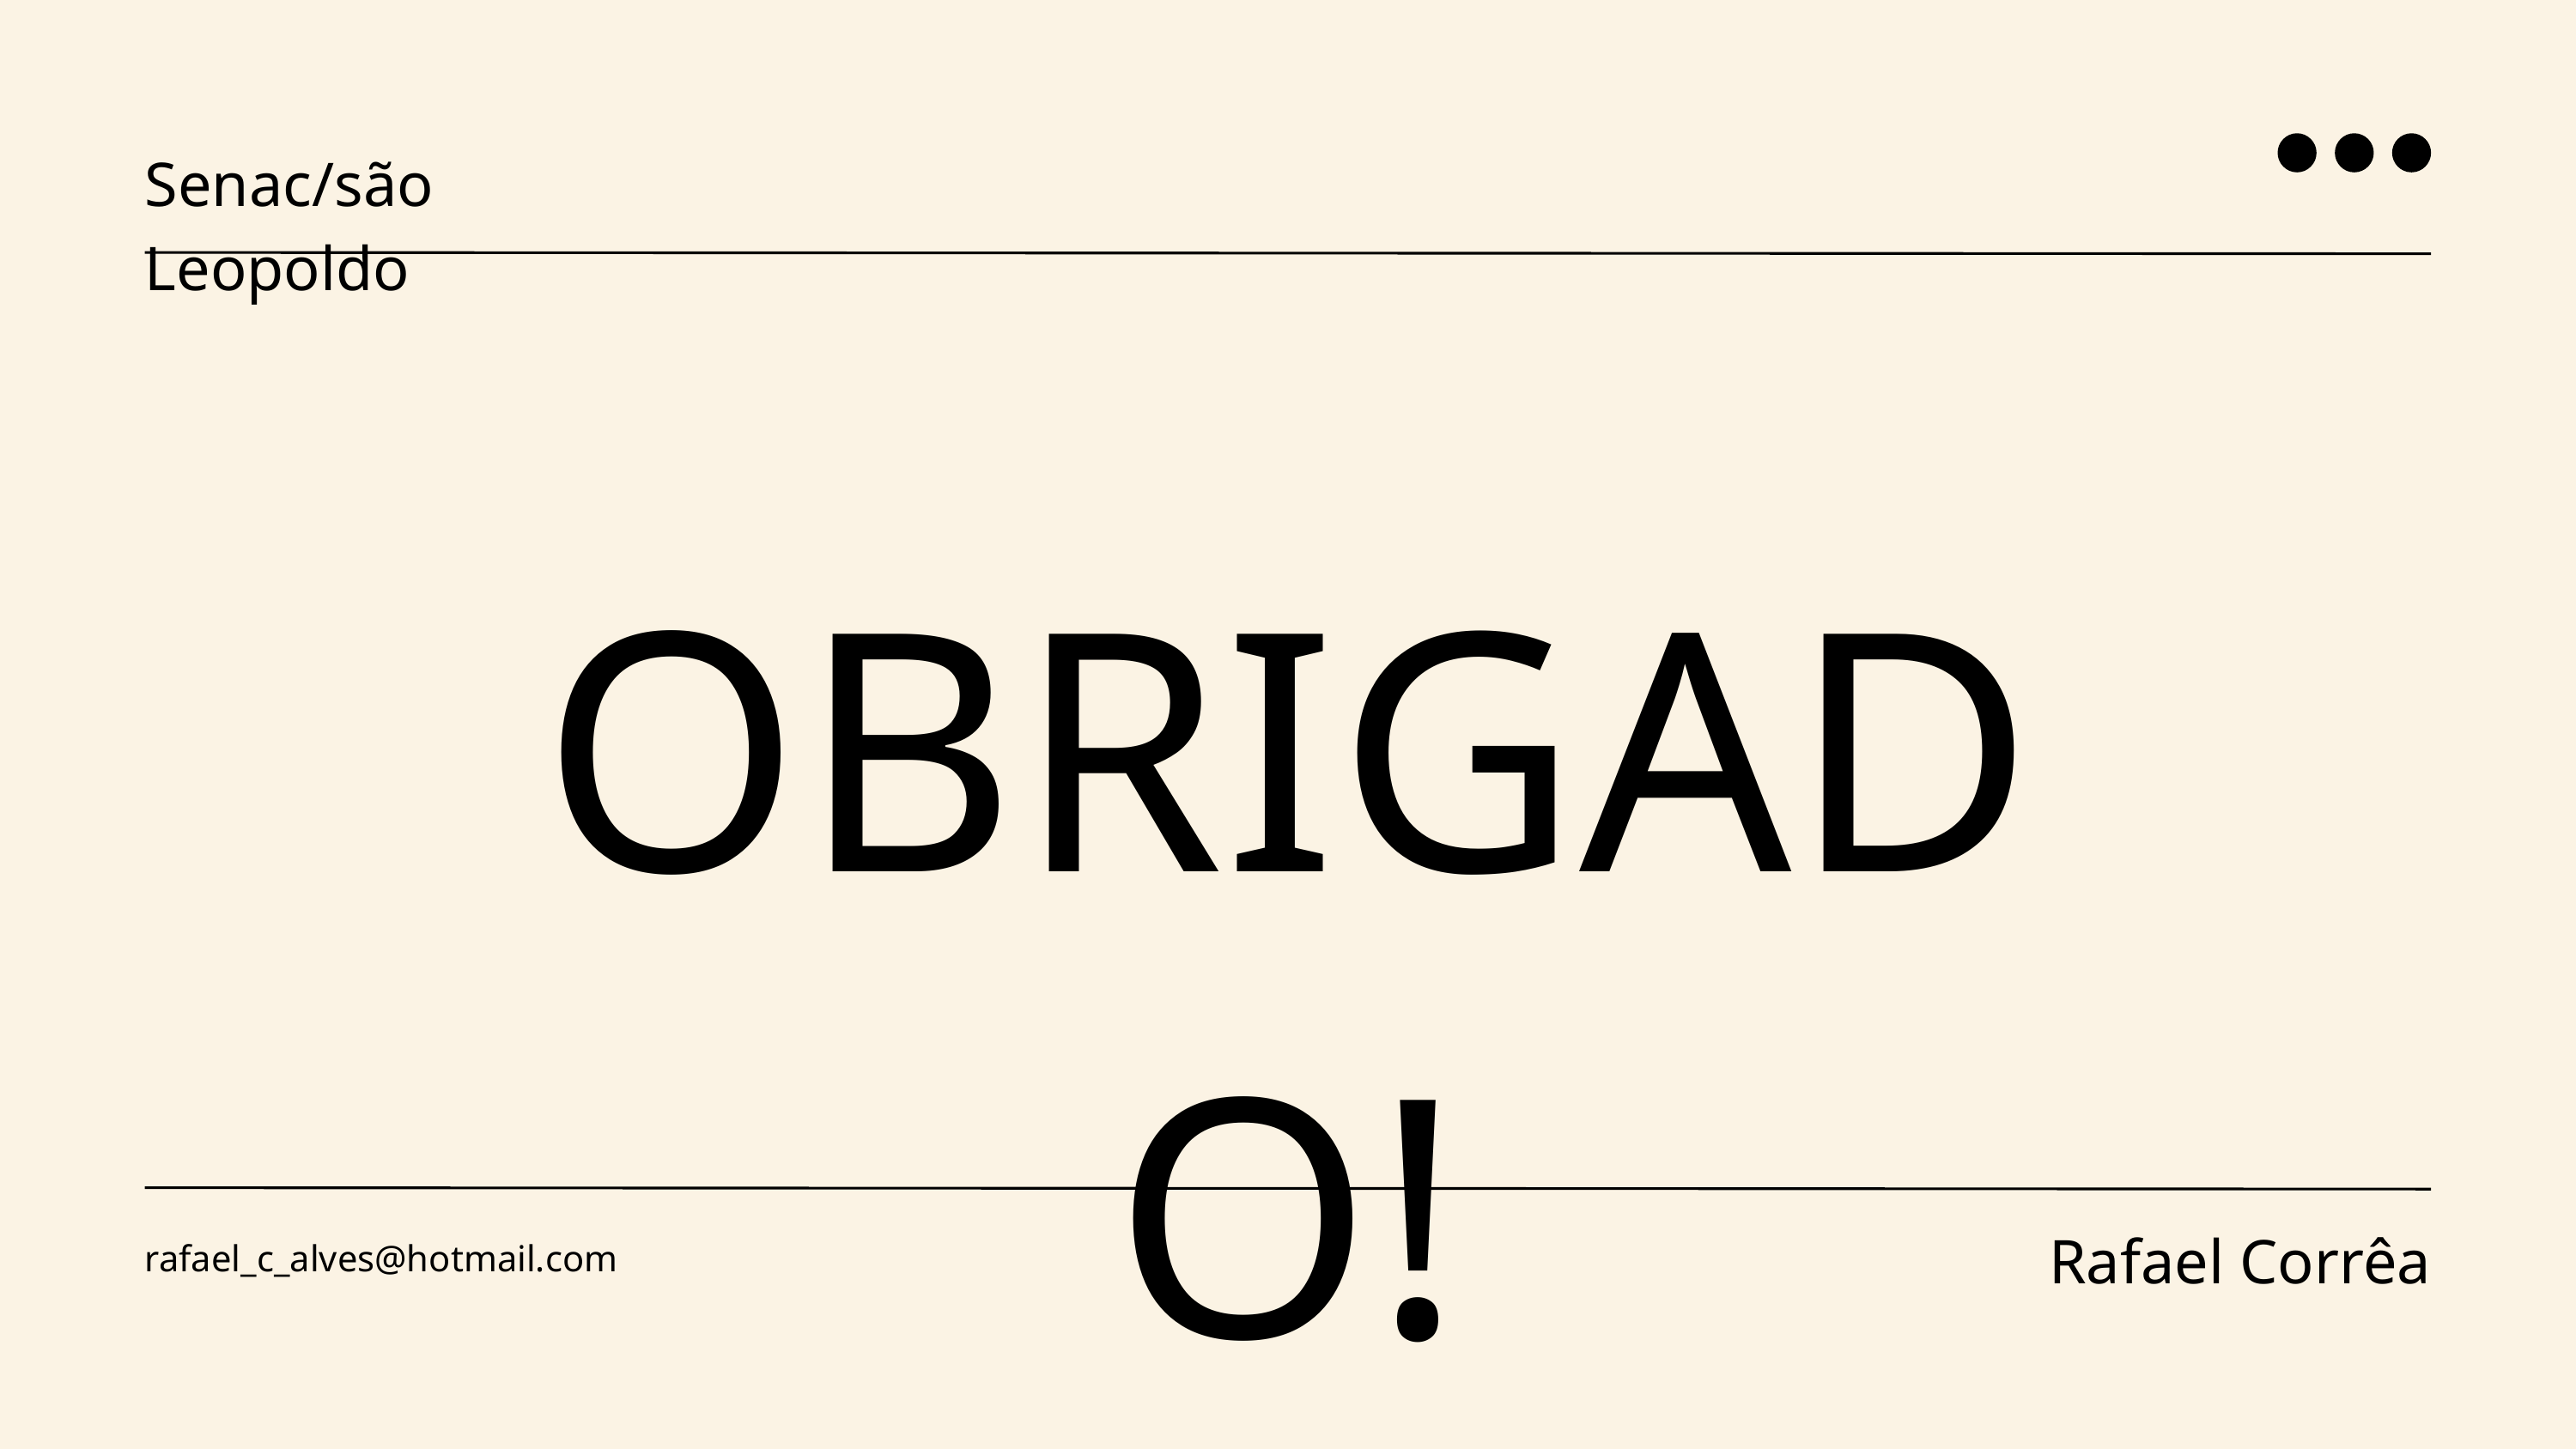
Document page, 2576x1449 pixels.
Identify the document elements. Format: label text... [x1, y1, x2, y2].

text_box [2277, 132, 2432, 173]
text_box rafael_c_alves@hotmail.com [144, 1228, 720, 1279]
text_box Rafael Corrêa [1937, 1211, 2432, 1296]
text_box Senac/são Leopoldo [144, 253, 639, 303]
text_box Senac/são Leopoldo [144, 134, 639, 252]
text_box OBRIGADO! [492, 472, 2084, 1404]
